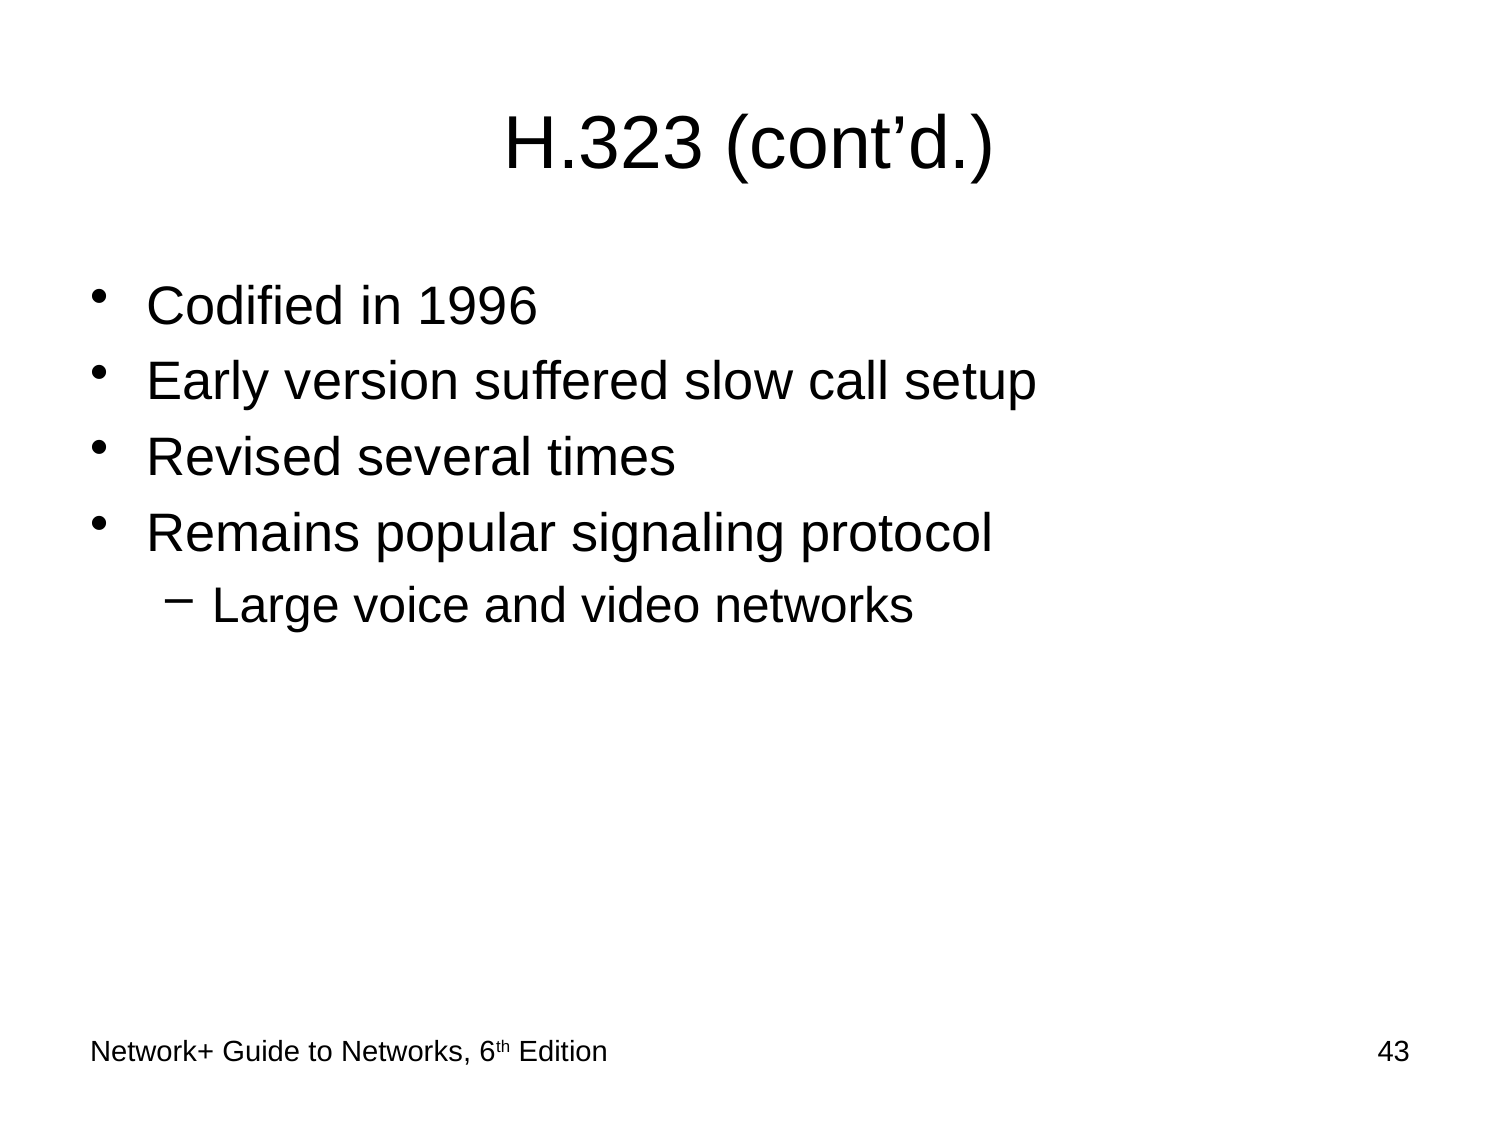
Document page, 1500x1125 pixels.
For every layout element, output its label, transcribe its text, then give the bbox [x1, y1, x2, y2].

slide_number 43 [1074, 1024, 1426, 1103]
list Codified in 1996 Early version suffered slow call setup Revised several times Remains popular signaling protocol Large voice and video networks [75, 262, 1425, 1005]
footer Network+ Guide to Networks, 6th Edition [74, 1024, 988, 1103]
title H.323 (cont’d.) [75, 45, 1425, 233]
